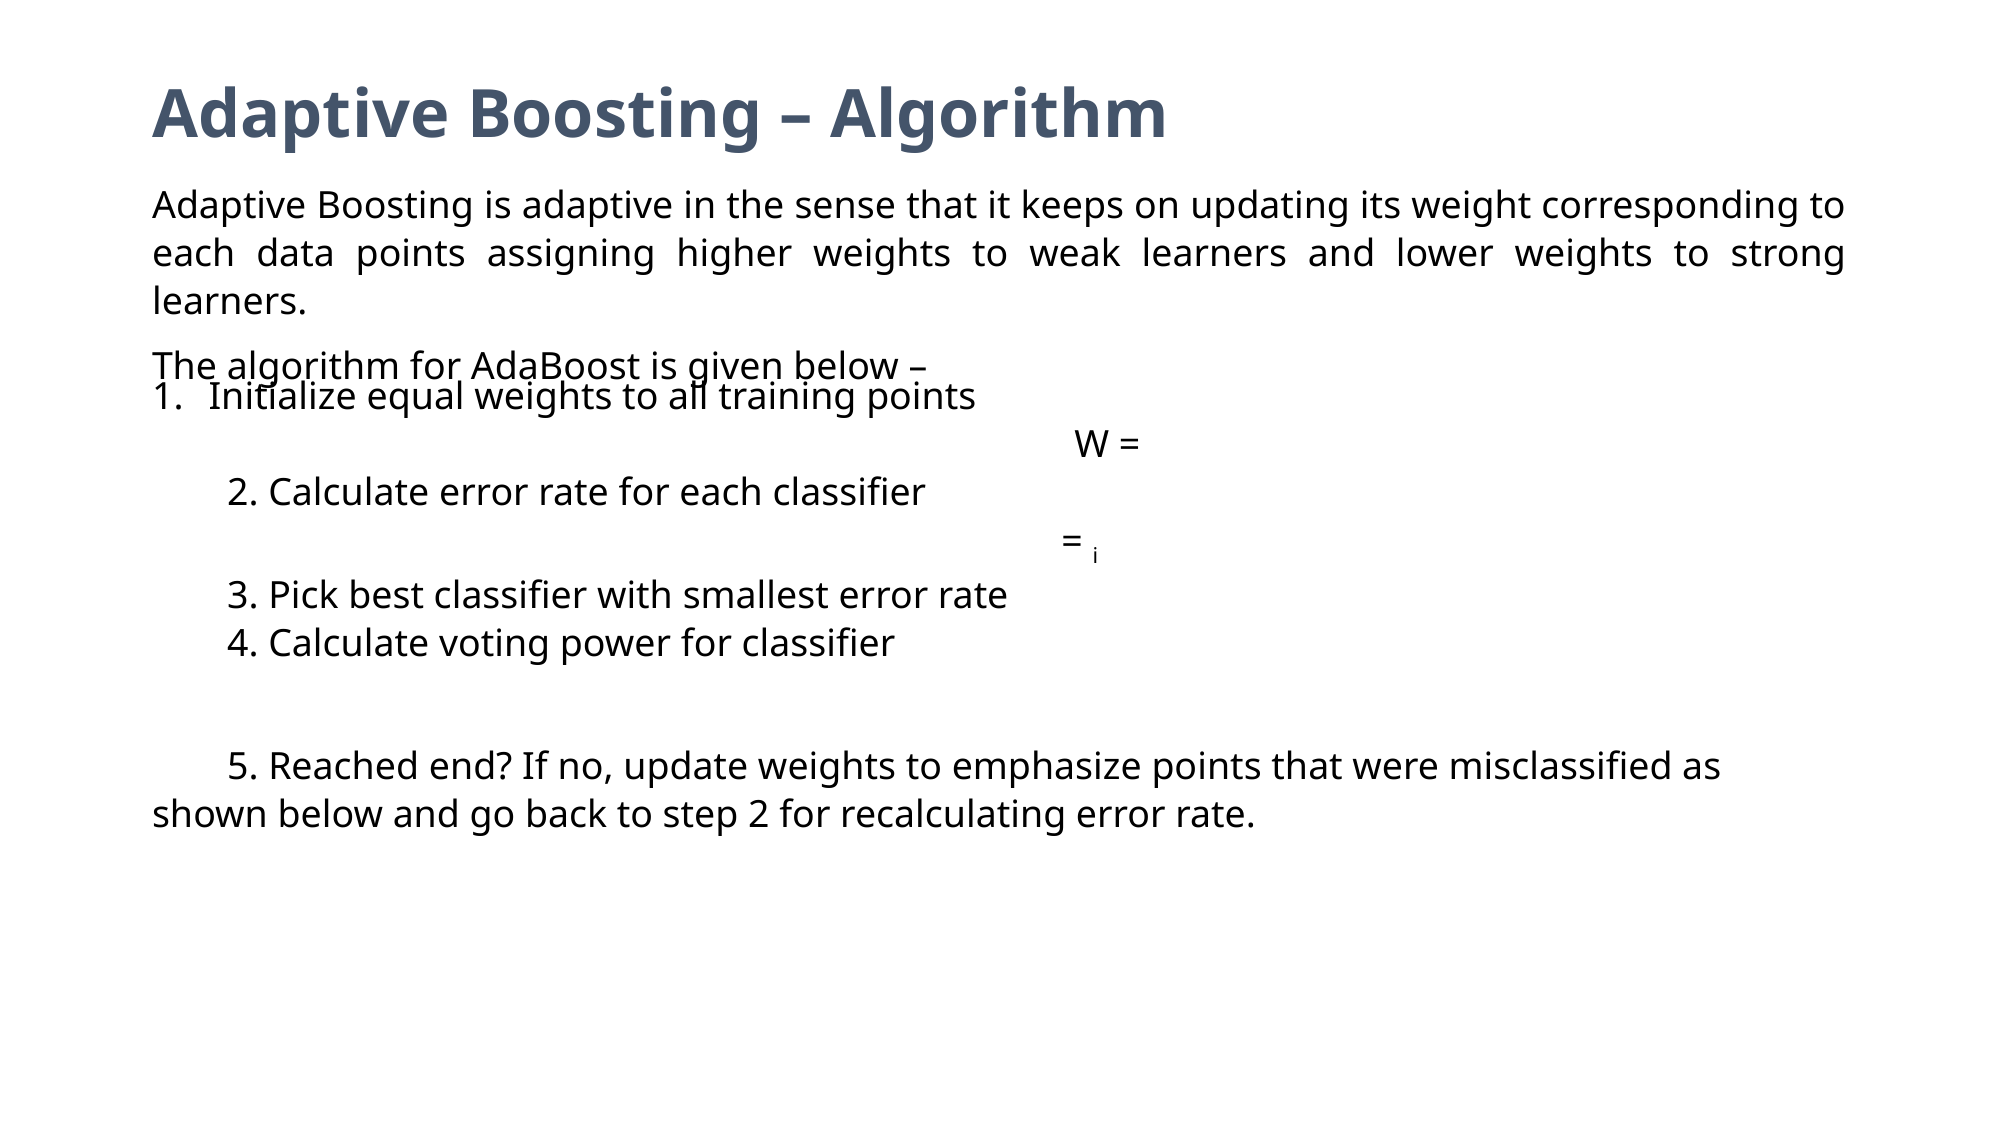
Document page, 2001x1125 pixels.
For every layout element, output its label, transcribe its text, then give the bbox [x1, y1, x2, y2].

text_box Adaptive Boosting is adaptive in the sense that it keeps on updating its weight corresponding to each data points assigning higher weights to weak learners and lower weights to strong learners. The algorithm for AdaBoost is given below – [137, 170, 1863, 395]
text_box Adaptive Boosting – Algorithm [137, 32, 1863, 159]
